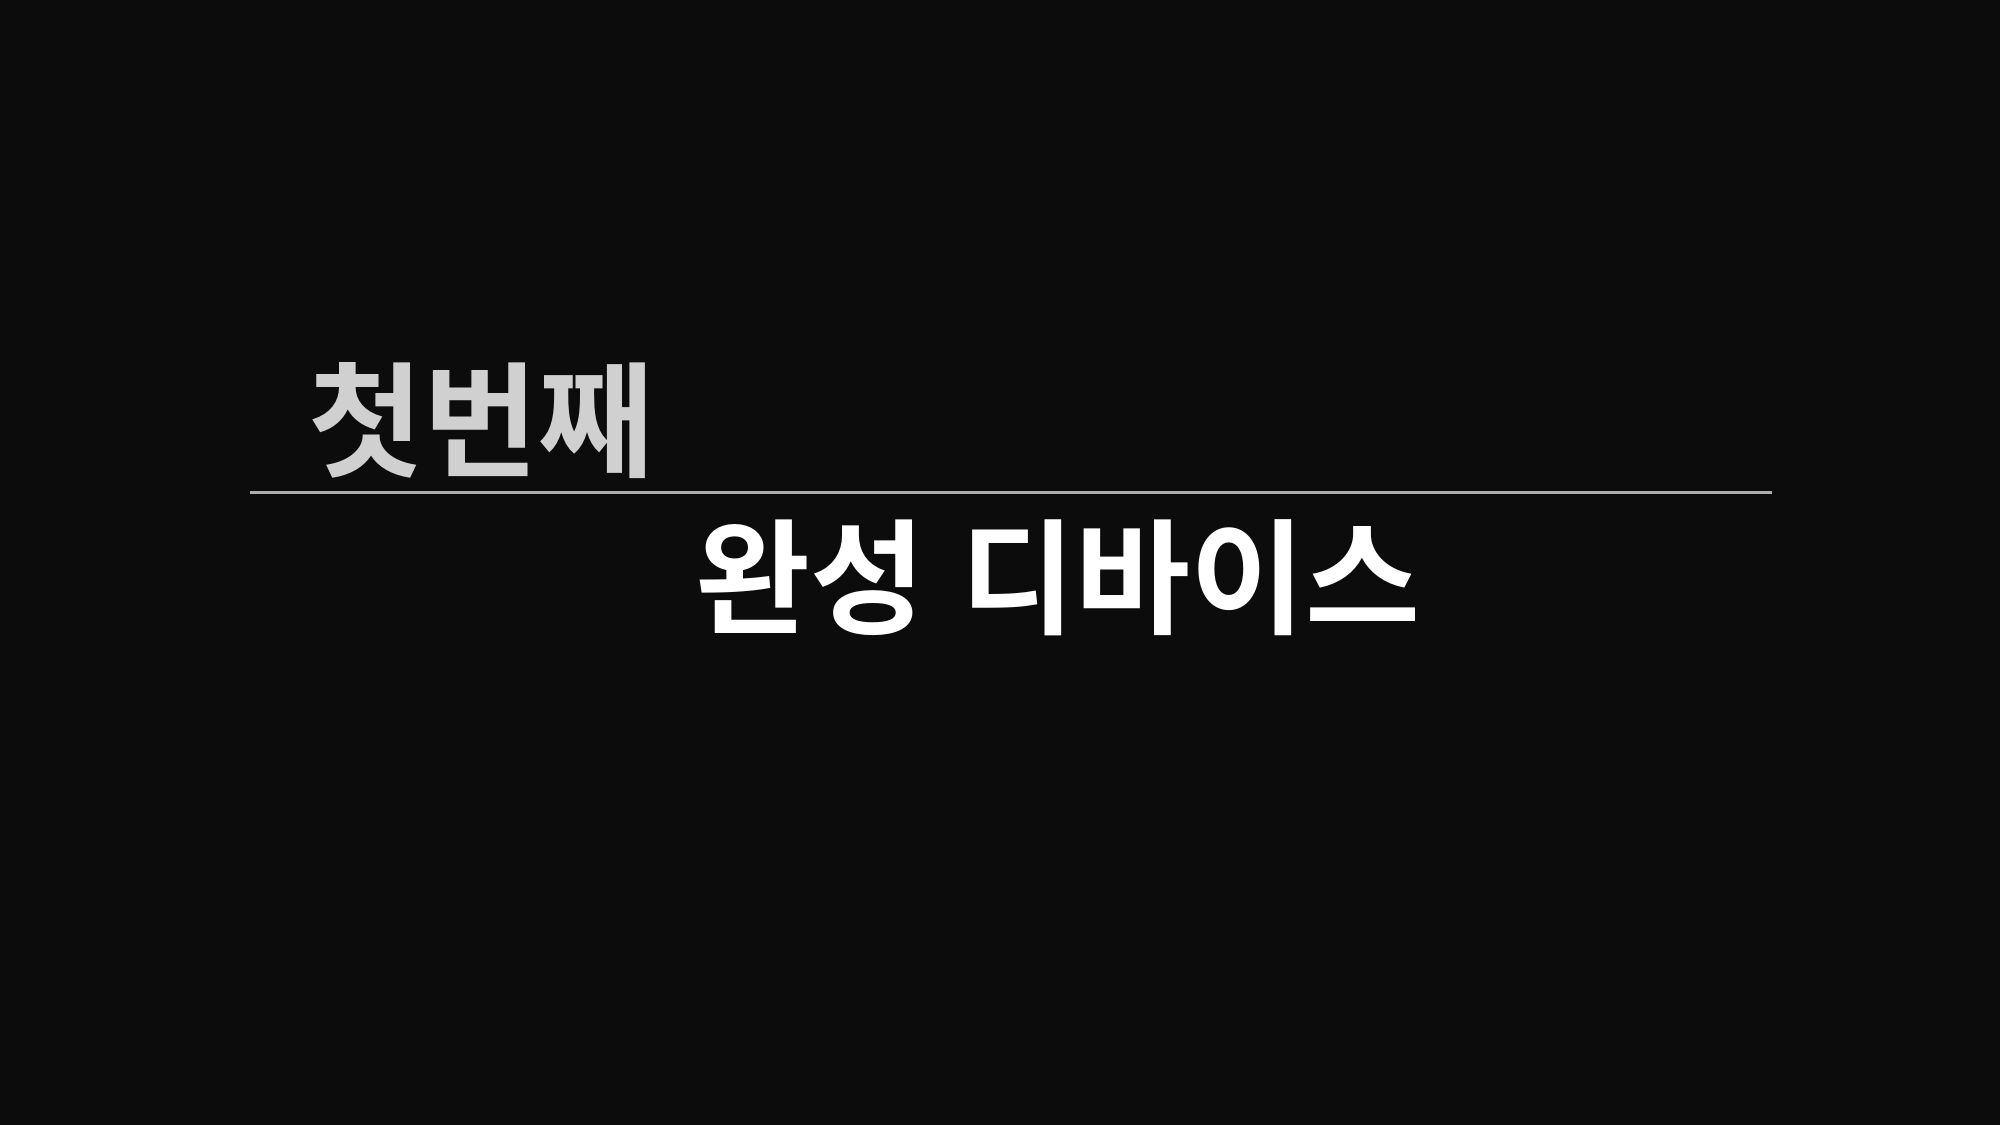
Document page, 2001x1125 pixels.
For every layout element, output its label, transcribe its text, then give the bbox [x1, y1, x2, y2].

text_box 완성 디바이스 [680, 501, 1513, 658]
text_box [0, 0, 2000, 1125]
text_box 첫번째 [293, 335, 703, 491]
